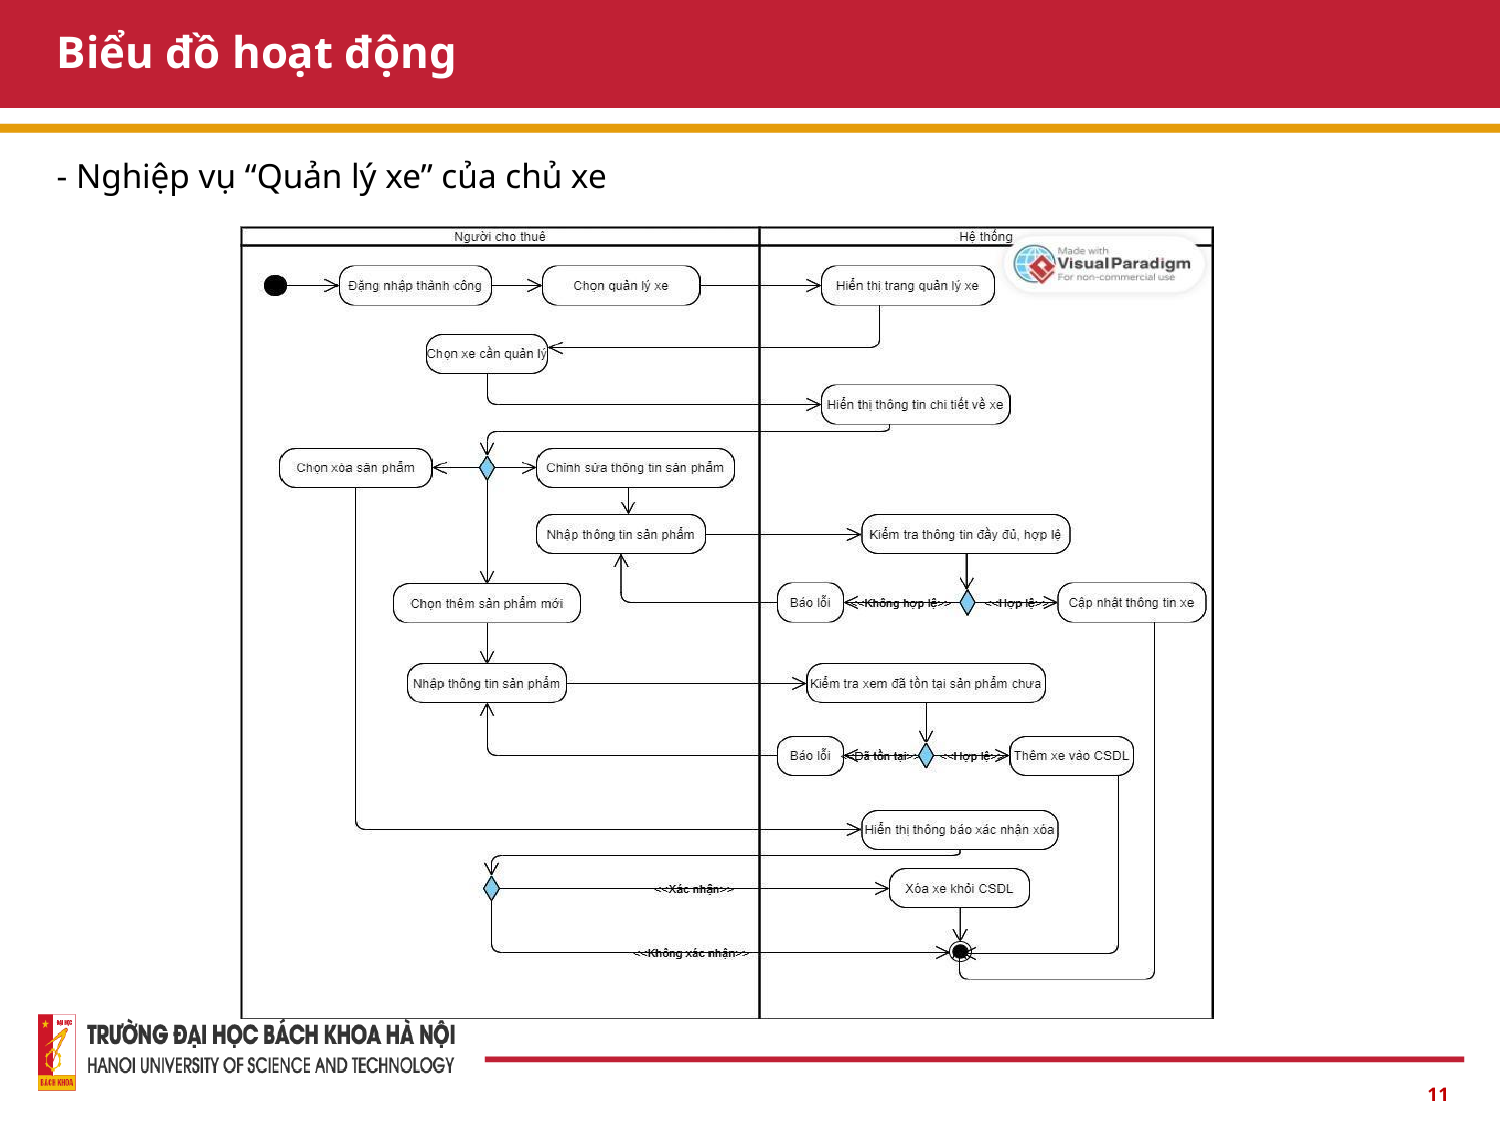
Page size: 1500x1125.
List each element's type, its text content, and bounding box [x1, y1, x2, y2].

picture [0, 0, 1500, 1125]
slide_number ‹#› [1126, 1065, 1464, 1125]
text_box - Nghiệp vụ “Quản lý xe” của chủ xe [41, 147, 1352, 203]
title Biểu đồ hoạt động [41, 18, 1459, 90]
